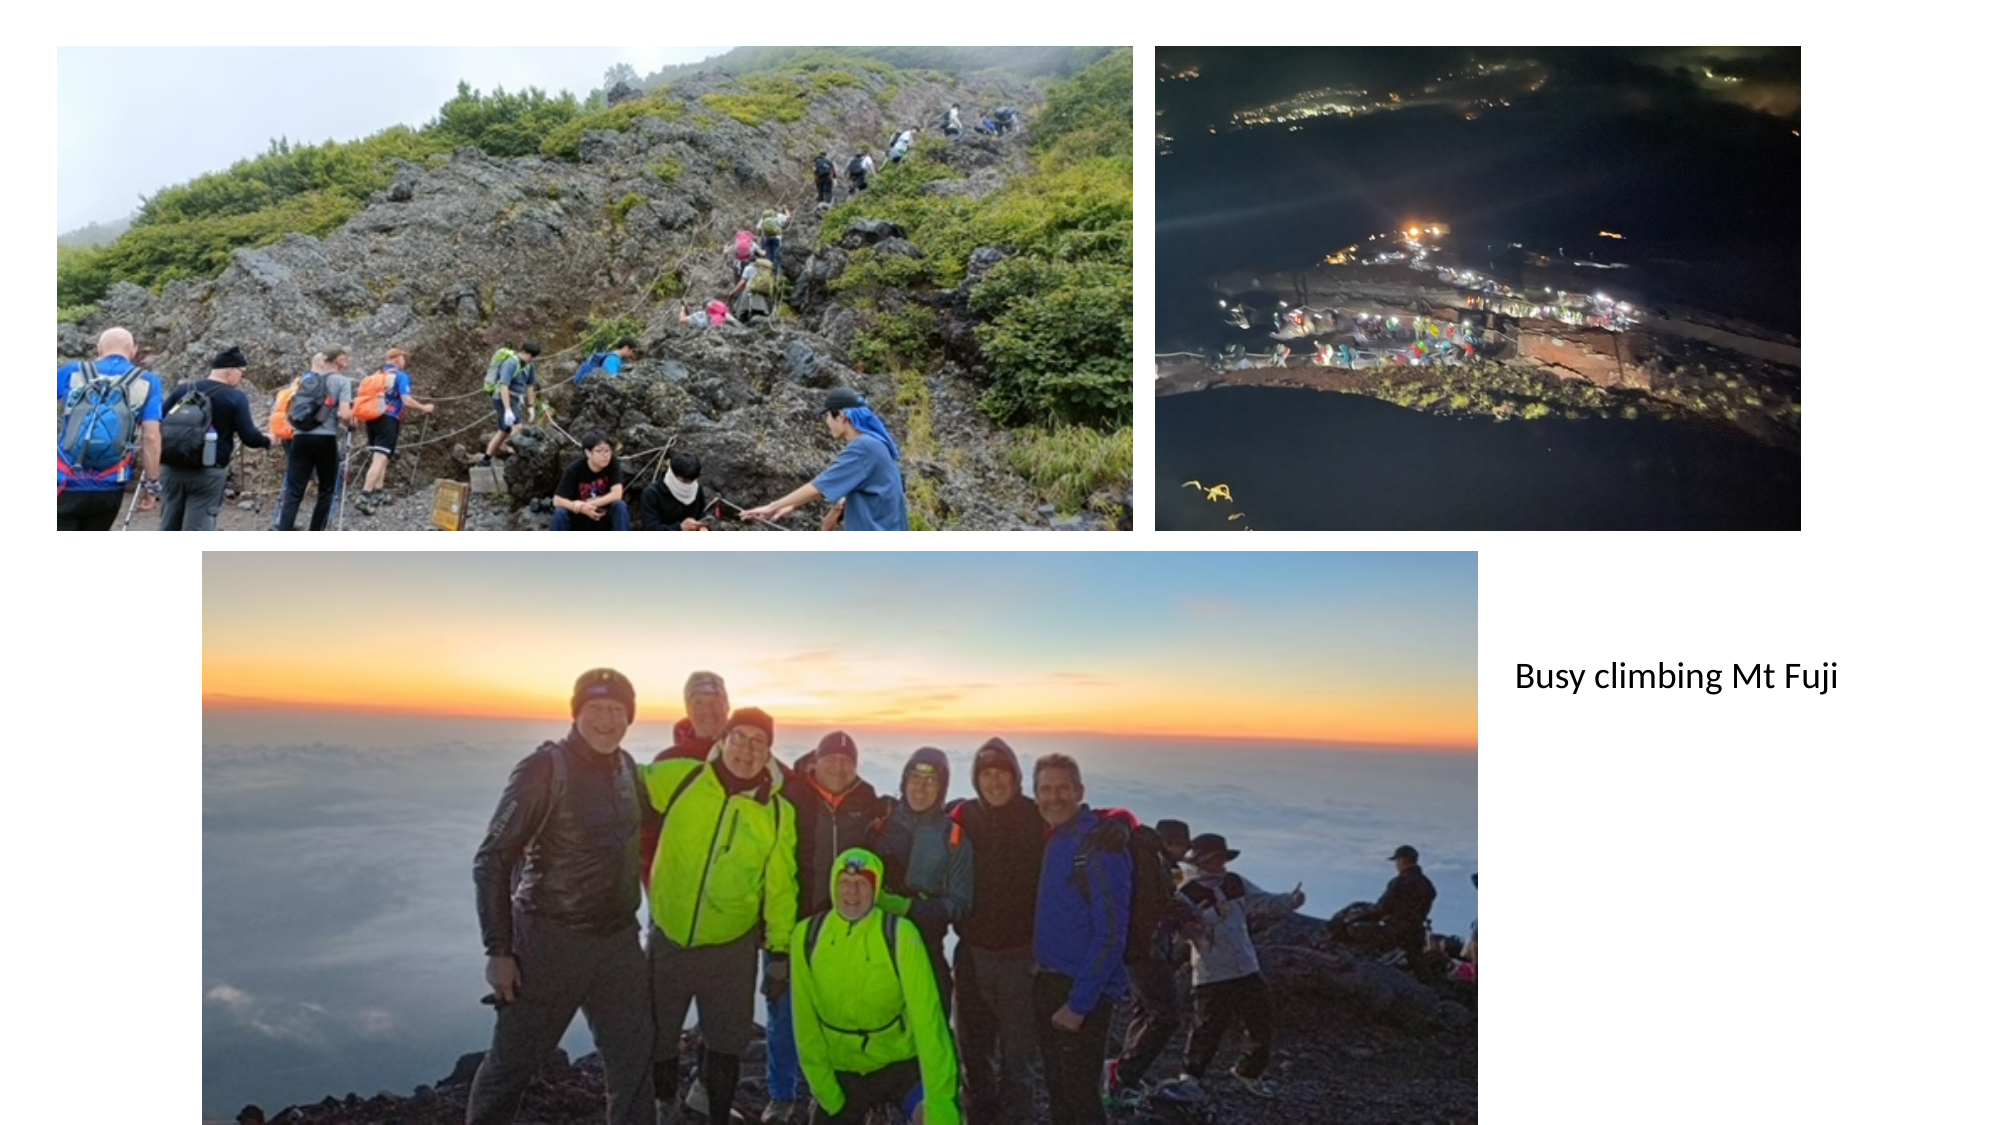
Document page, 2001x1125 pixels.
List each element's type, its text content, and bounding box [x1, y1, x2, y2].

picture [202, 551, 1478, 1125]
picture [1155, 46, 1801, 531]
picture [57, 46, 1133, 531]
text_box Busy climbing Mt Fuji [1500, 643, 2000, 704]
